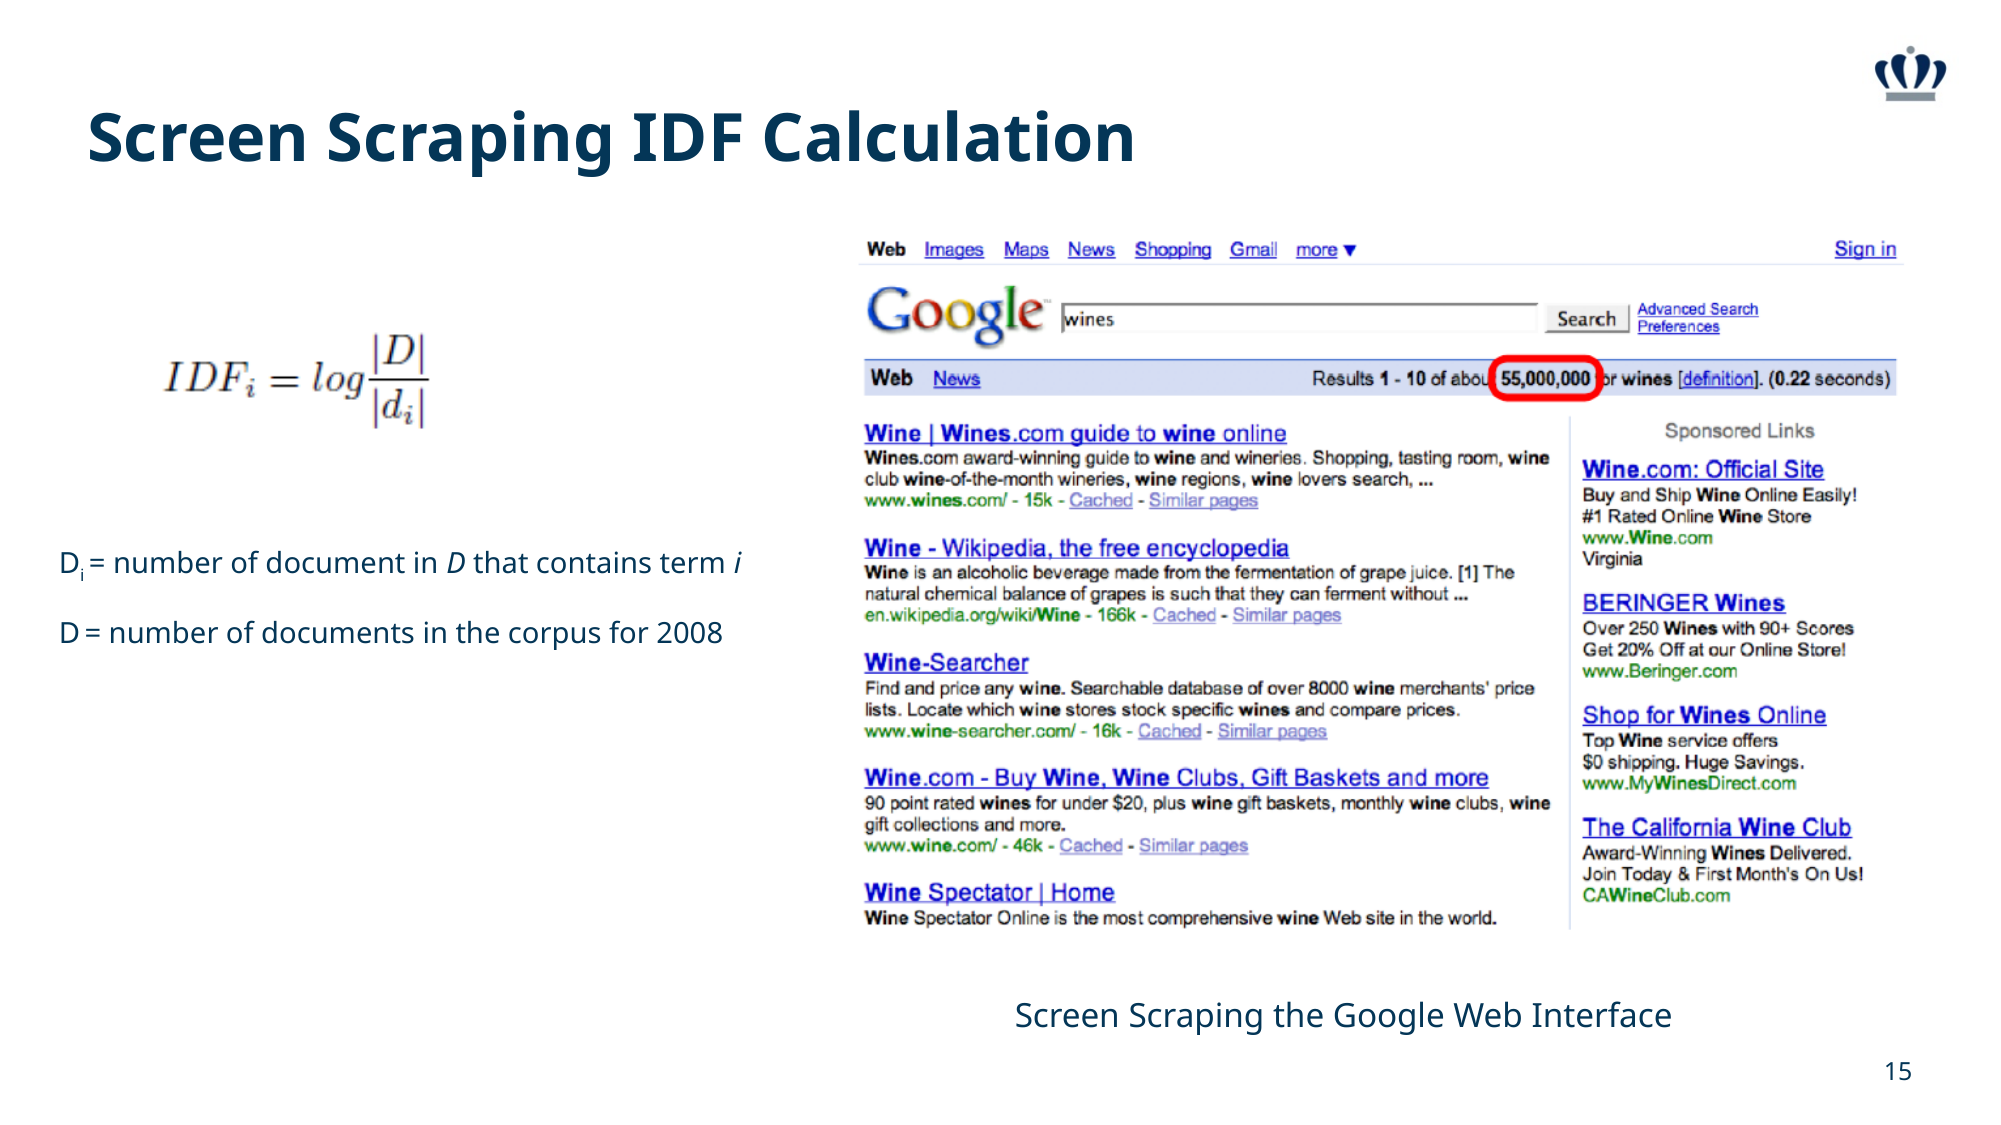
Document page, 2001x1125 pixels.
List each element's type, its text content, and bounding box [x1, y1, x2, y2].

picture [1862, 35, 1959, 113]
text_box Di = number of document in D that contains term i [43, 537, 836, 592]
text_box Screen Scraping the Google Web Interface [999, 986, 1814, 1042]
title Screen Scraping IDF Calculation [72, 59, 1928, 220]
slide_number 15 [1477, 1042, 1928, 1103]
picture [122, 300, 498, 454]
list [847, 196, 1959, 970]
text_box D = number of documents in the corpus for 2008 [43, 607, 836, 662]
